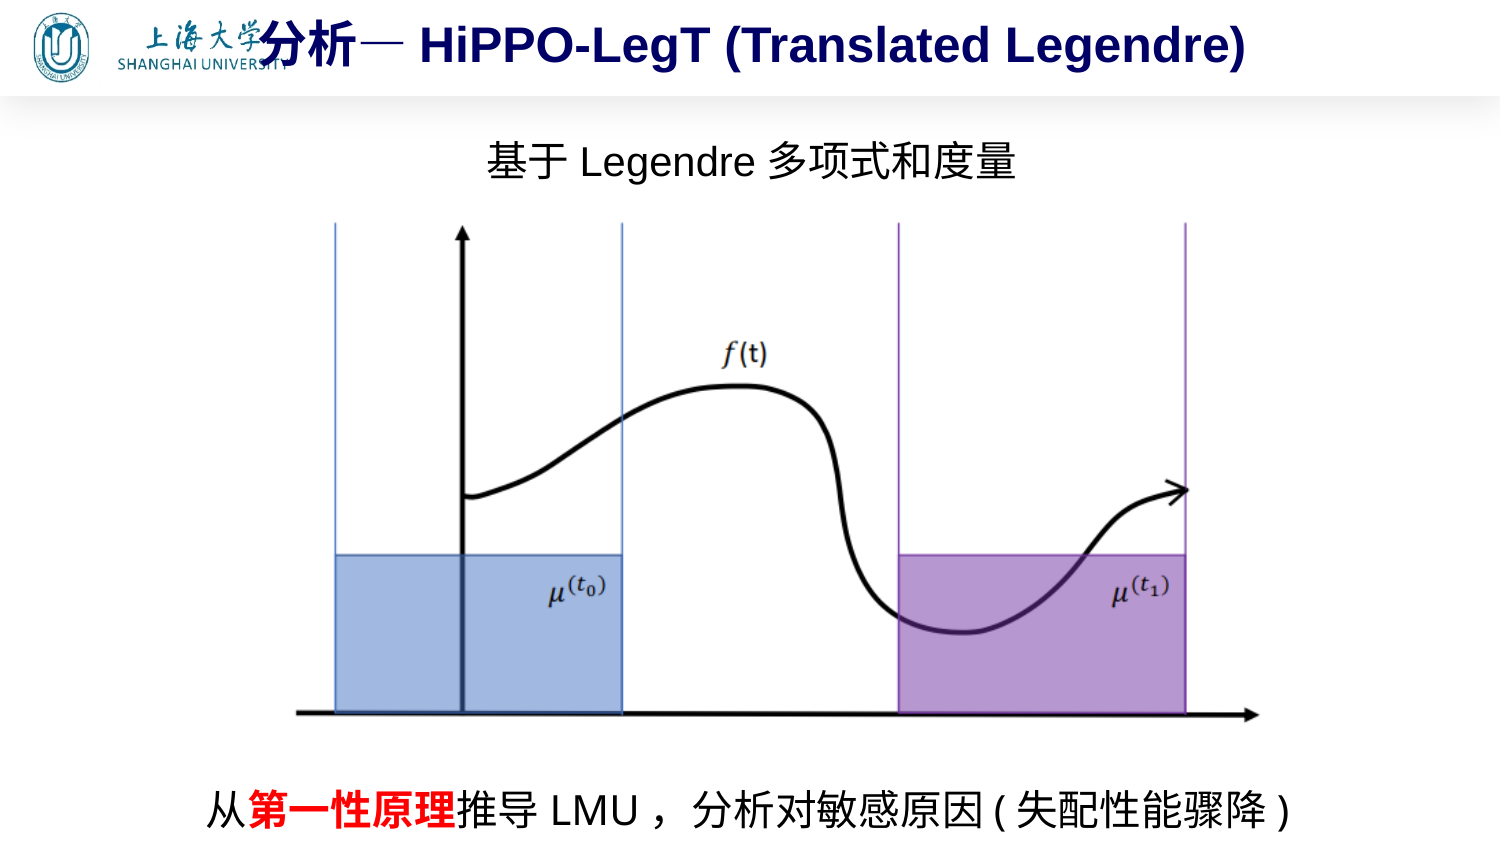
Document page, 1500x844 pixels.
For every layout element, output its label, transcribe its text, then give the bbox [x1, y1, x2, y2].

text_box 分析—HiPPO-LegT (Translated Legendre) [3, 0, 1500, 95]
picture [291, 209, 1262, 729]
